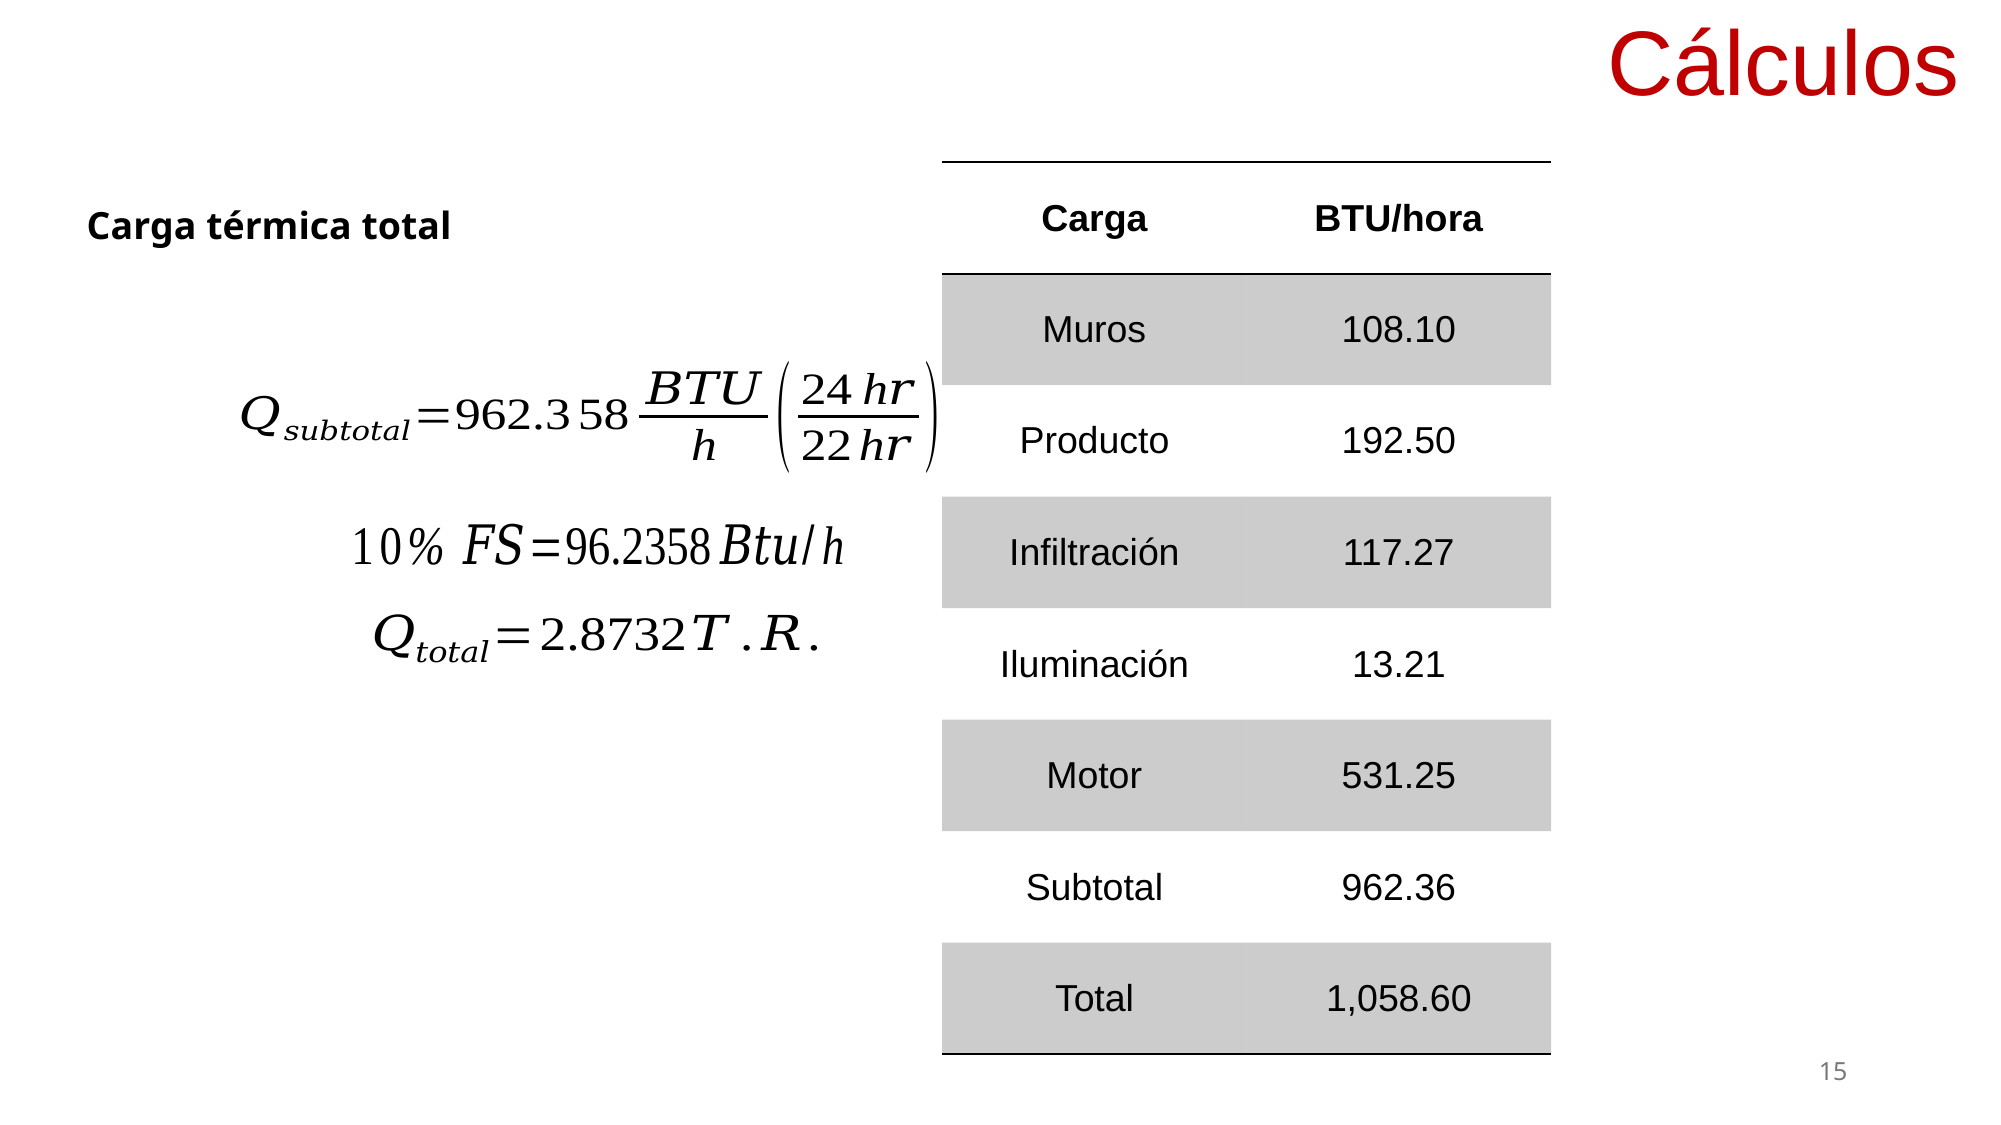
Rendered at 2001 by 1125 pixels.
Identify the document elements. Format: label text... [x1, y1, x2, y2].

slide_number 15 [1412, 1042, 1863, 1103]
table_cell 192.50 [1247, 385, 1551, 497]
table_cell 1,058.60 [1247, 943, 1551, 1053]
table_cell 531.25 [1247, 720, 1551, 831]
table_cell 117.27 [1247, 497, 1551, 608]
table_cell Muros [942, 275, 1247, 385]
table_cell Infiltración [942, 497, 1247, 608]
table_cell 108.10 [1247, 275, 1551, 385]
text_box Carga térmica total [37, 194, 501, 255]
table_cell Total [942, 943, 1247, 1053]
table_cell 13.21 [1247, 608, 1551, 720]
table_cell Motor [942, 720, 1247, 831]
table_header BTU/hora [1247, 163, 1551, 273]
table_header Carga [942, 163, 1247, 273]
table_cell Iluminación [942, 608, 1247, 720]
table_cell Producto [942, 385, 1247, 497]
table_cell Subtotal [942, 831, 1247, 943]
title Cálculos [978, 0, 2000, 132]
table_cell 962.36 [1247, 831, 1551, 943]
